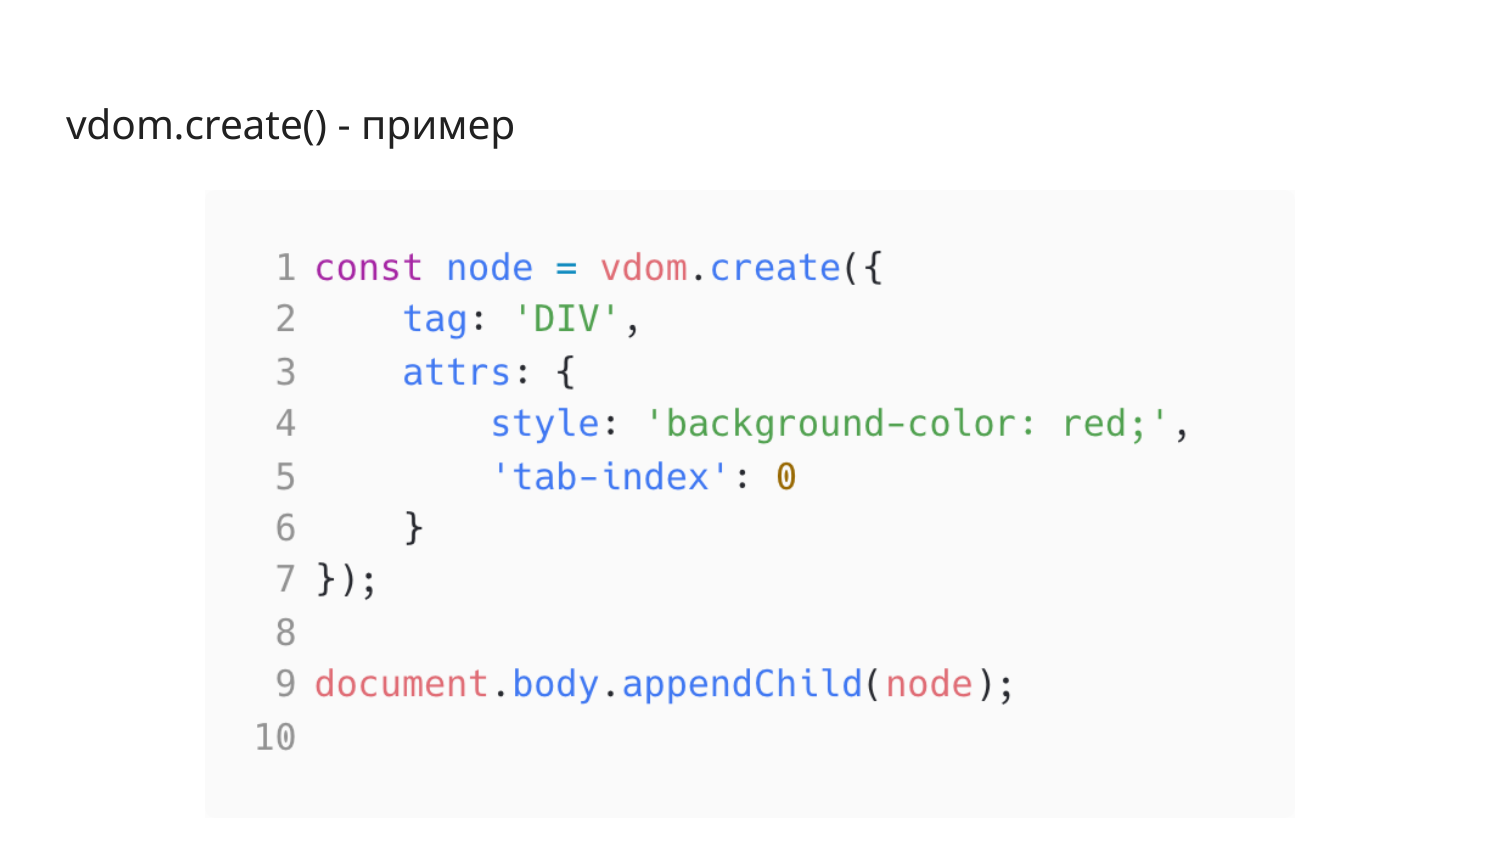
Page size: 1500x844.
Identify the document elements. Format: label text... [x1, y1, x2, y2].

picture [205, 190, 1295, 818]
title vdom.create() - пример [51, 72, 1449, 167]
